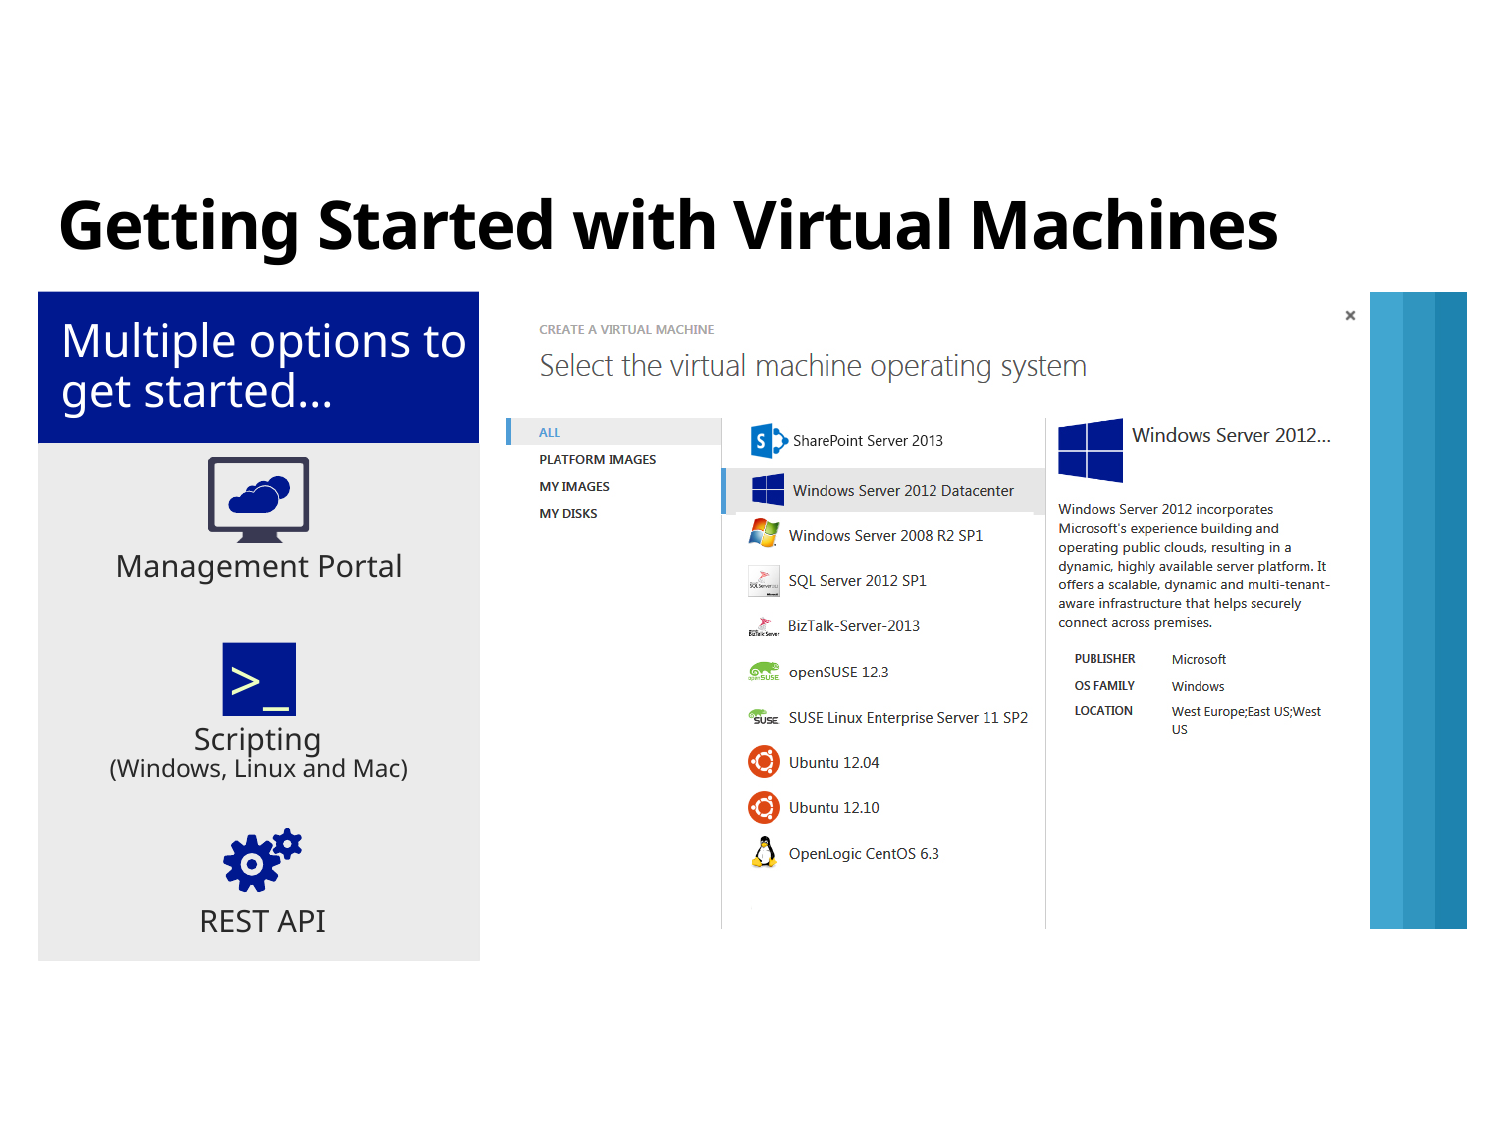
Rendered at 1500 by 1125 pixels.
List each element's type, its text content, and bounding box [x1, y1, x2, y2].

text_box >_ [222, 642, 297, 717]
title Getting Started with Virtual Machines [33, 175, 1406, 280]
text_box [223, 828, 302, 893]
text_box Scripting (Windows, Linux and Mac) [55, 729, 469, 778]
picture [208, 457, 310, 543]
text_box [506, 292, 1468, 948]
text_box REST API [56, 898, 469, 947]
text_box [38, 443, 480, 961]
text_box Management Portal [53, 543, 466, 592]
text_box Multiple options to get started… [38, 291, 479, 443]
